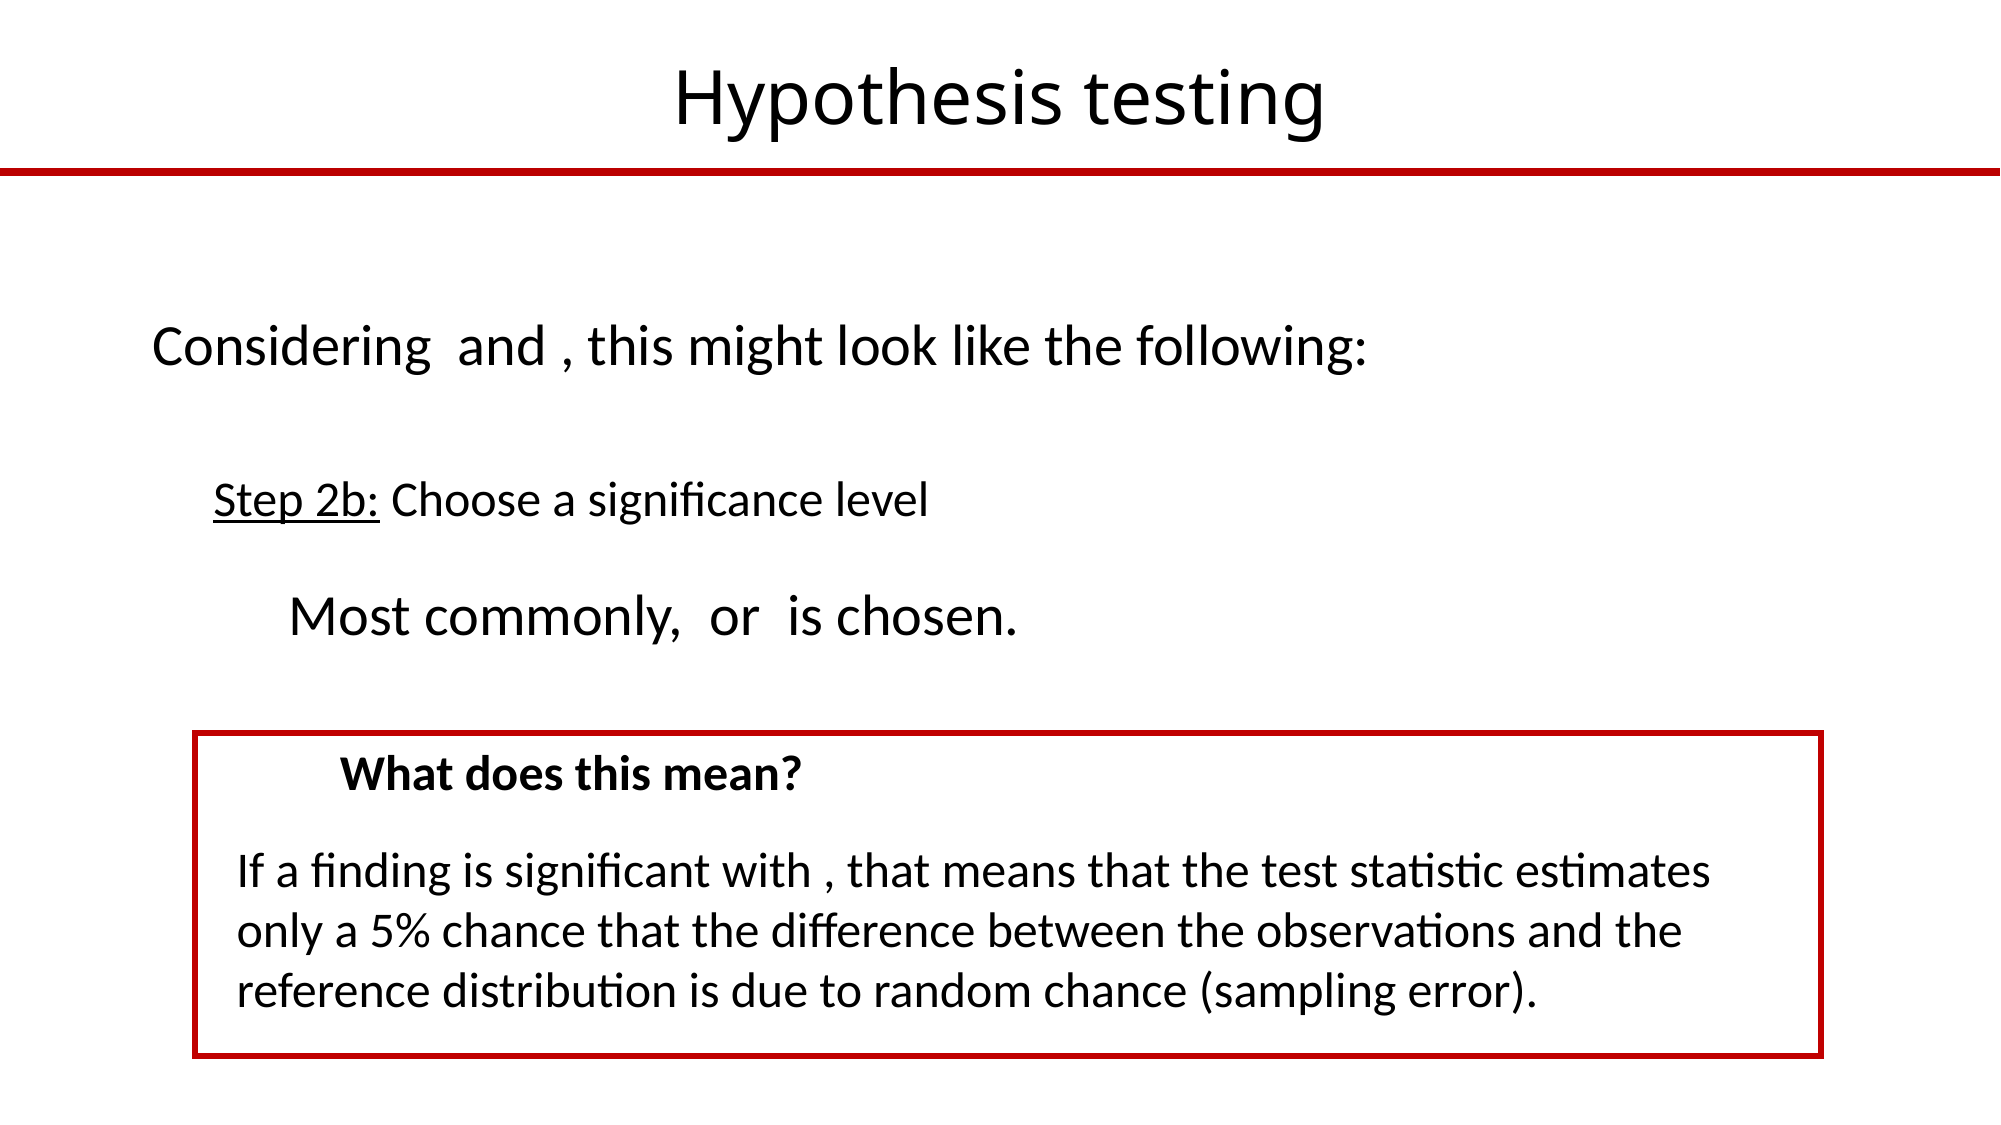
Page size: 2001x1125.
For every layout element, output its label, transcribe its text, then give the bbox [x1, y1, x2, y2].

text_box [194, 732, 1822, 1057]
title Hypothesis testing [137, 50, 1863, 150]
text_box Step 2b: Choose a significance level [198, 459, 945, 535]
